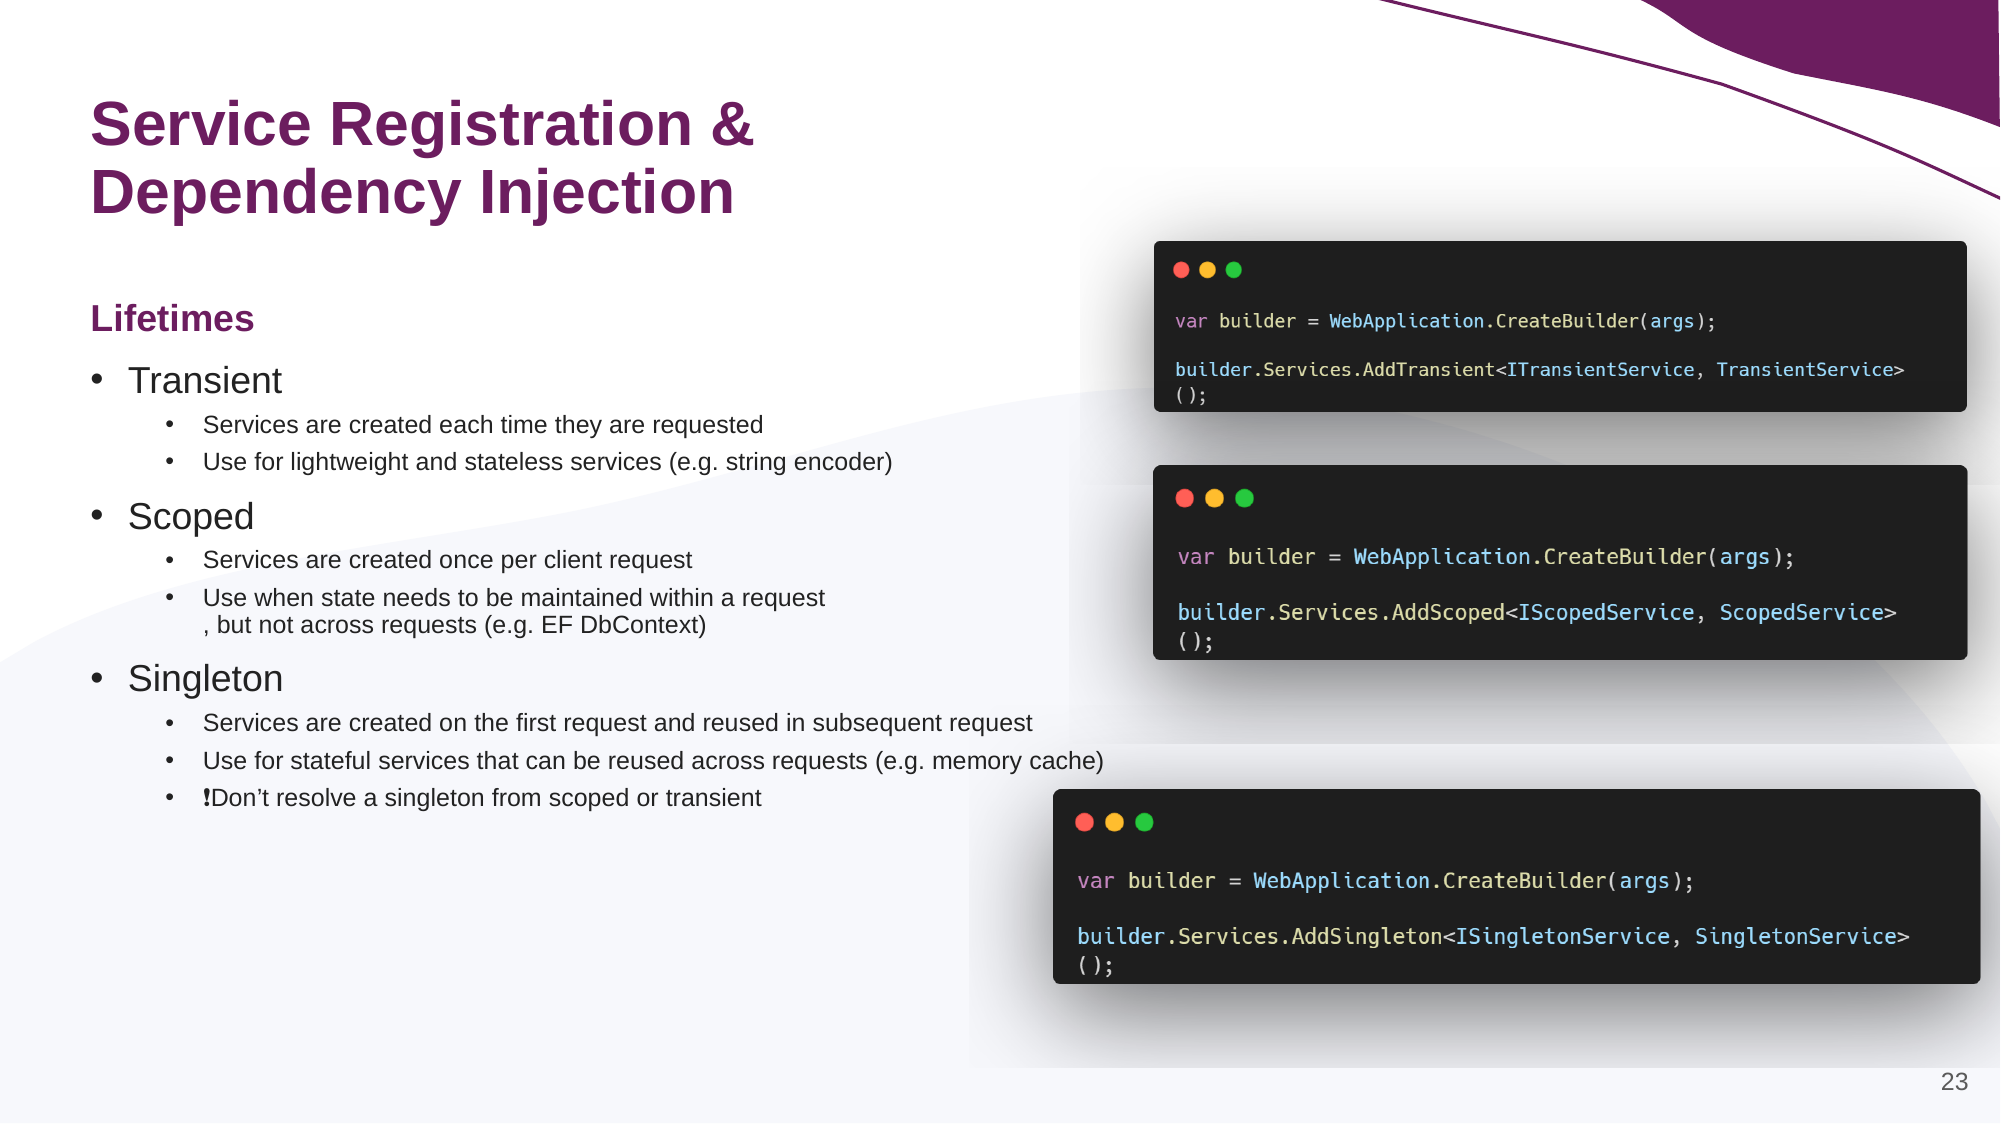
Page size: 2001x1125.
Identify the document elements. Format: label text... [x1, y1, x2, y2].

picture [969, 167, 2000, 1068]
list Lifetimes Transient Services are created each time they are requested Use for lightweight and stateless services (e.g. string encoder) Scoped Services are created once per client request Use when state needs to be maintained within a request , but not across requests (e.g. EF DbContext) Singleton Services are created on the first request and reused in subsequent request Use for stateful services that can be reused across requests (e.g. memory cache) ❗Don’t resolve a singleton from scoped or transient [90, 299, 1080, 1034]
title Service Registration & Dependency Injection [90, 91, 1910, 278]
slide_number 23 [1909, 1068, 2000, 1125]
